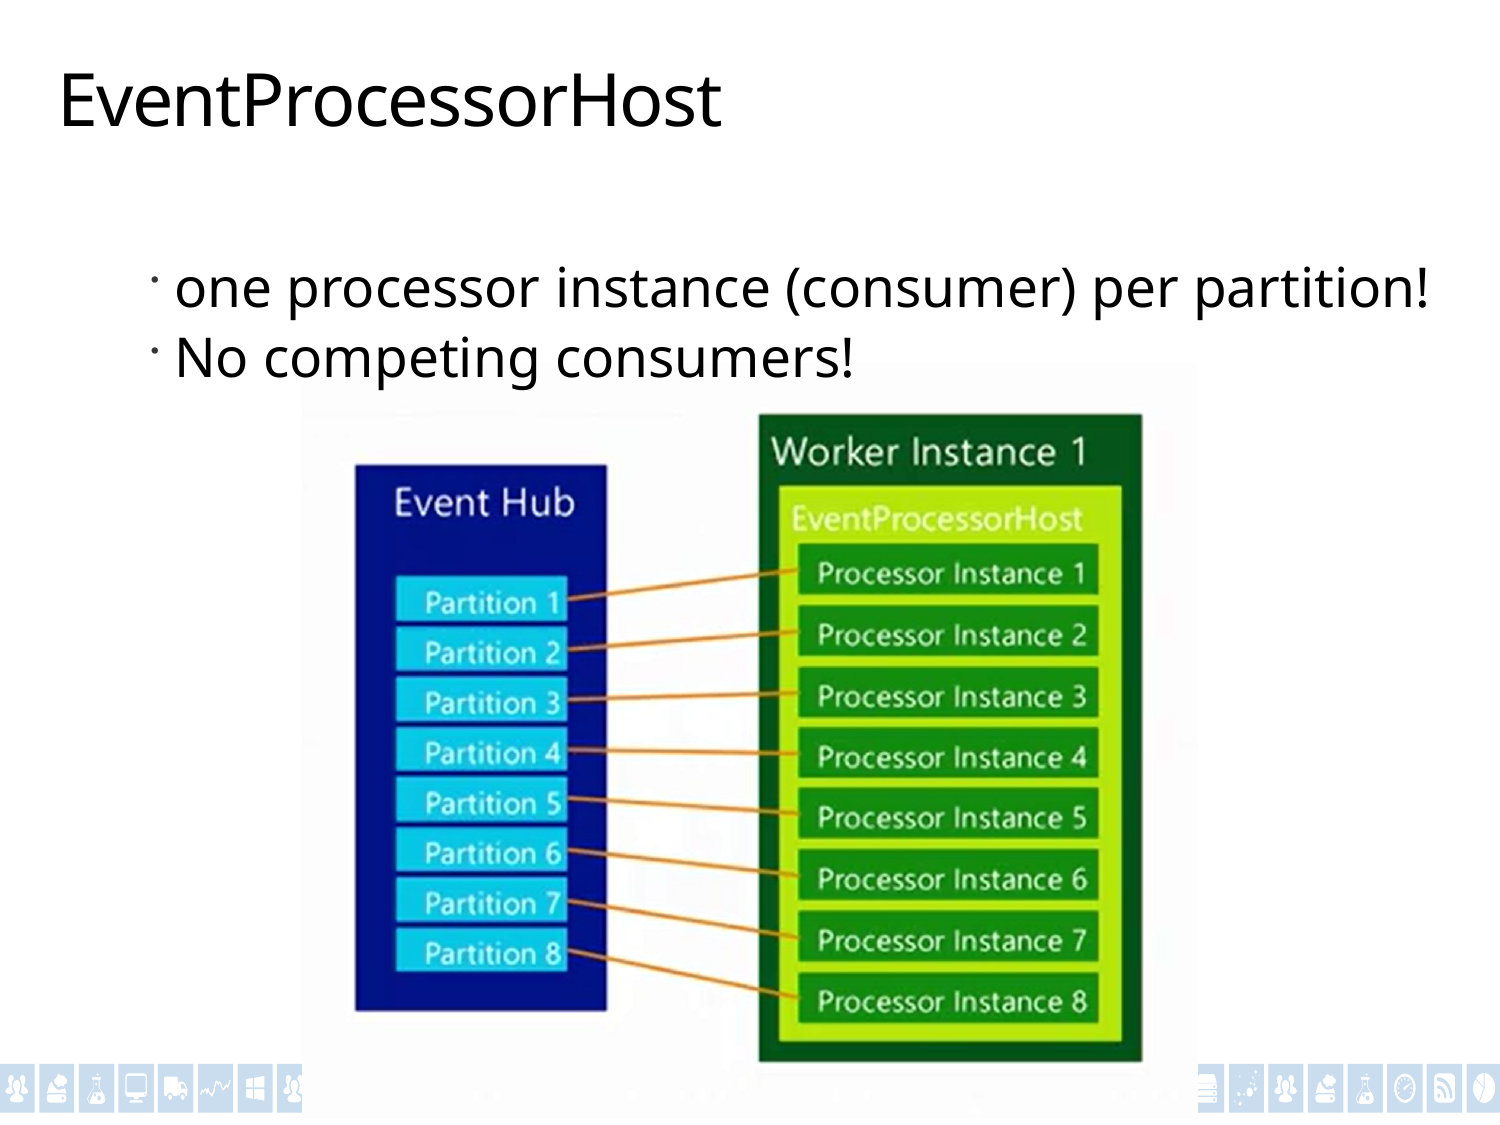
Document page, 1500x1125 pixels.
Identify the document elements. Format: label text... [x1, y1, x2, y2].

list one processor instance (consumer) per partition! No competing consumers! [122, 244, 1500, 484]
title EventProcessorHost [33, 47, 1468, 196]
picture [302, 363, 1198, 1119]
